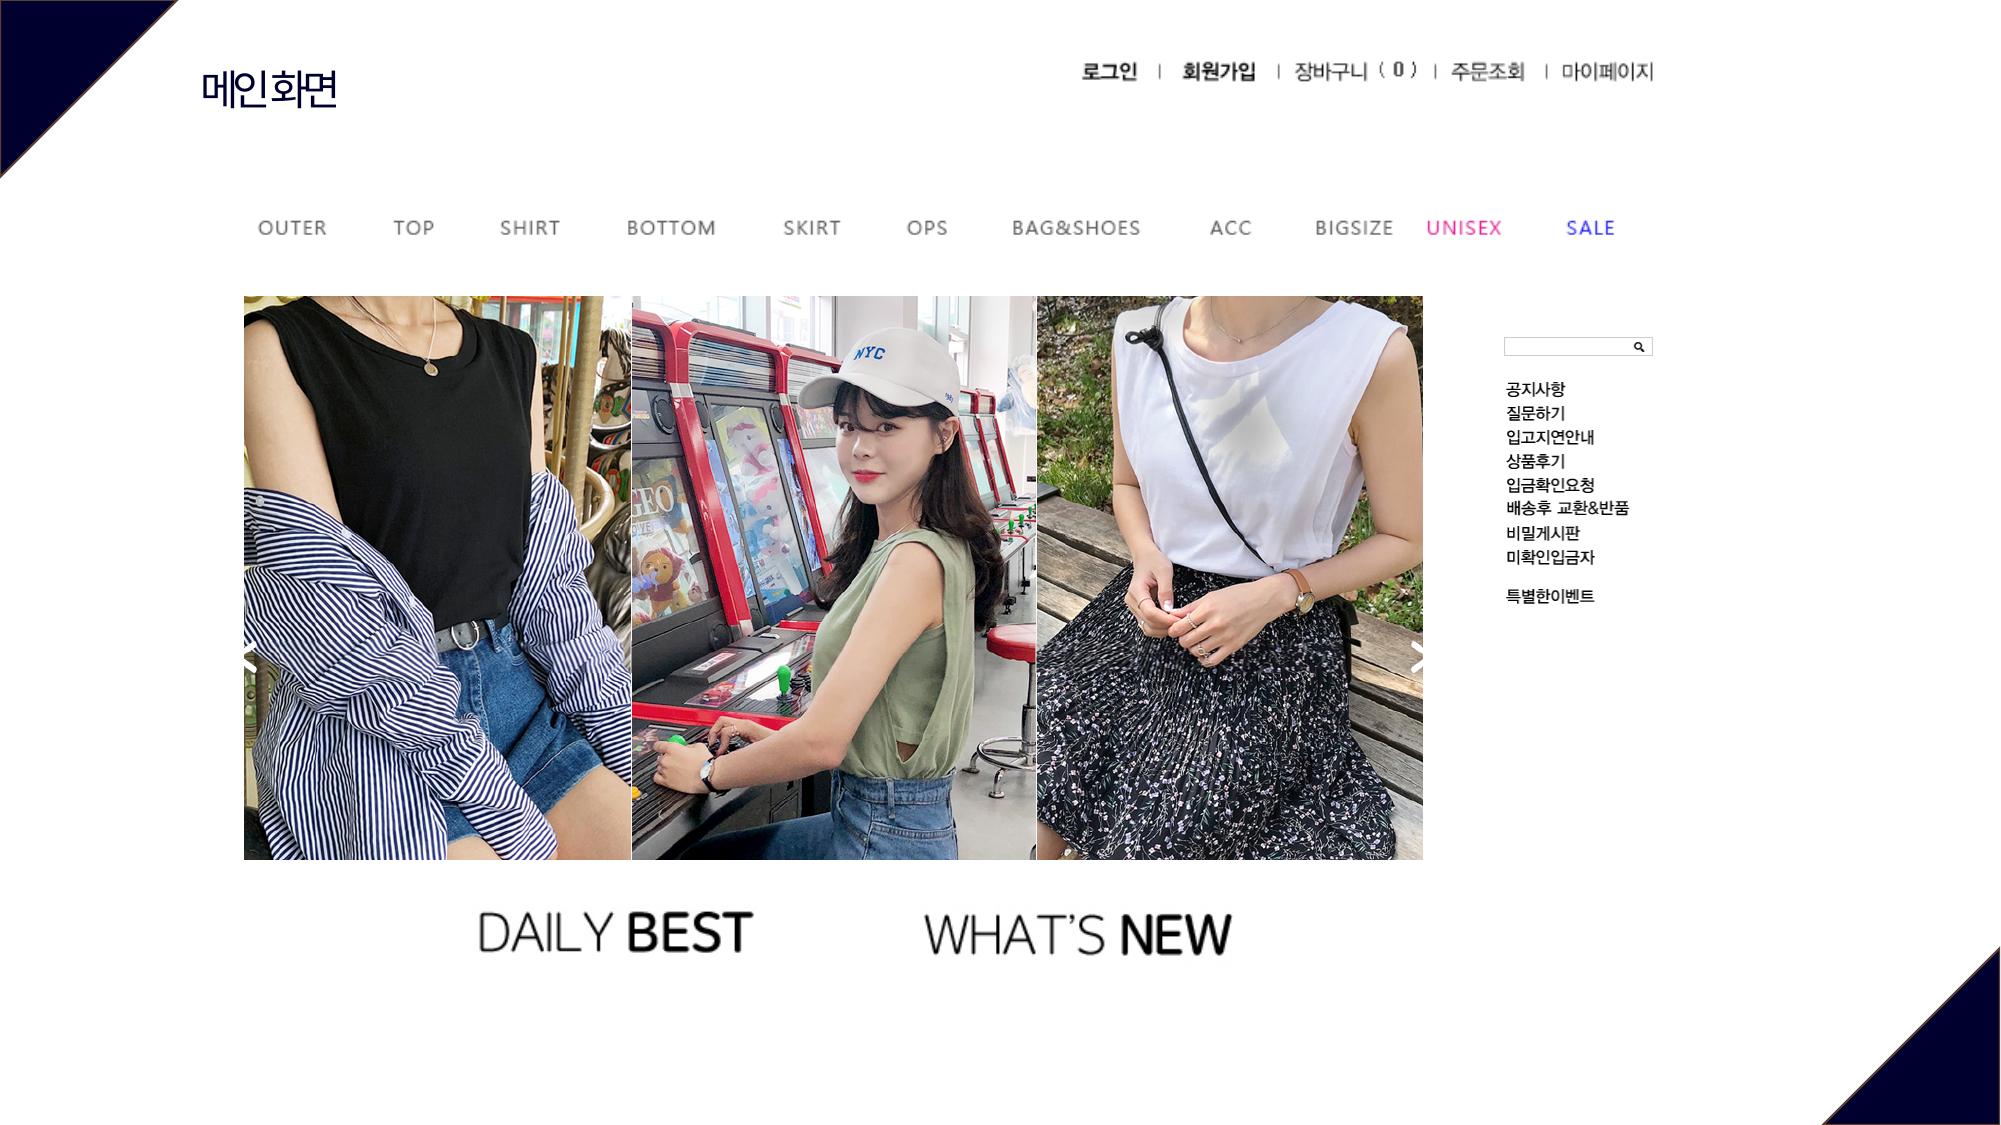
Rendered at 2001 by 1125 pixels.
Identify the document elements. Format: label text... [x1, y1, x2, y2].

picture [1048, 54, 1673, 88]
picture [244, 296, 1423, 860]
picture [1490, 326, 1668, 623]
text_box 메인 화면 [185, 56, 623, 122]
picture [234, 201, 1646, 252]
picture [890, 897, 1255, 970]
picture [447, 882, 782, 964]
